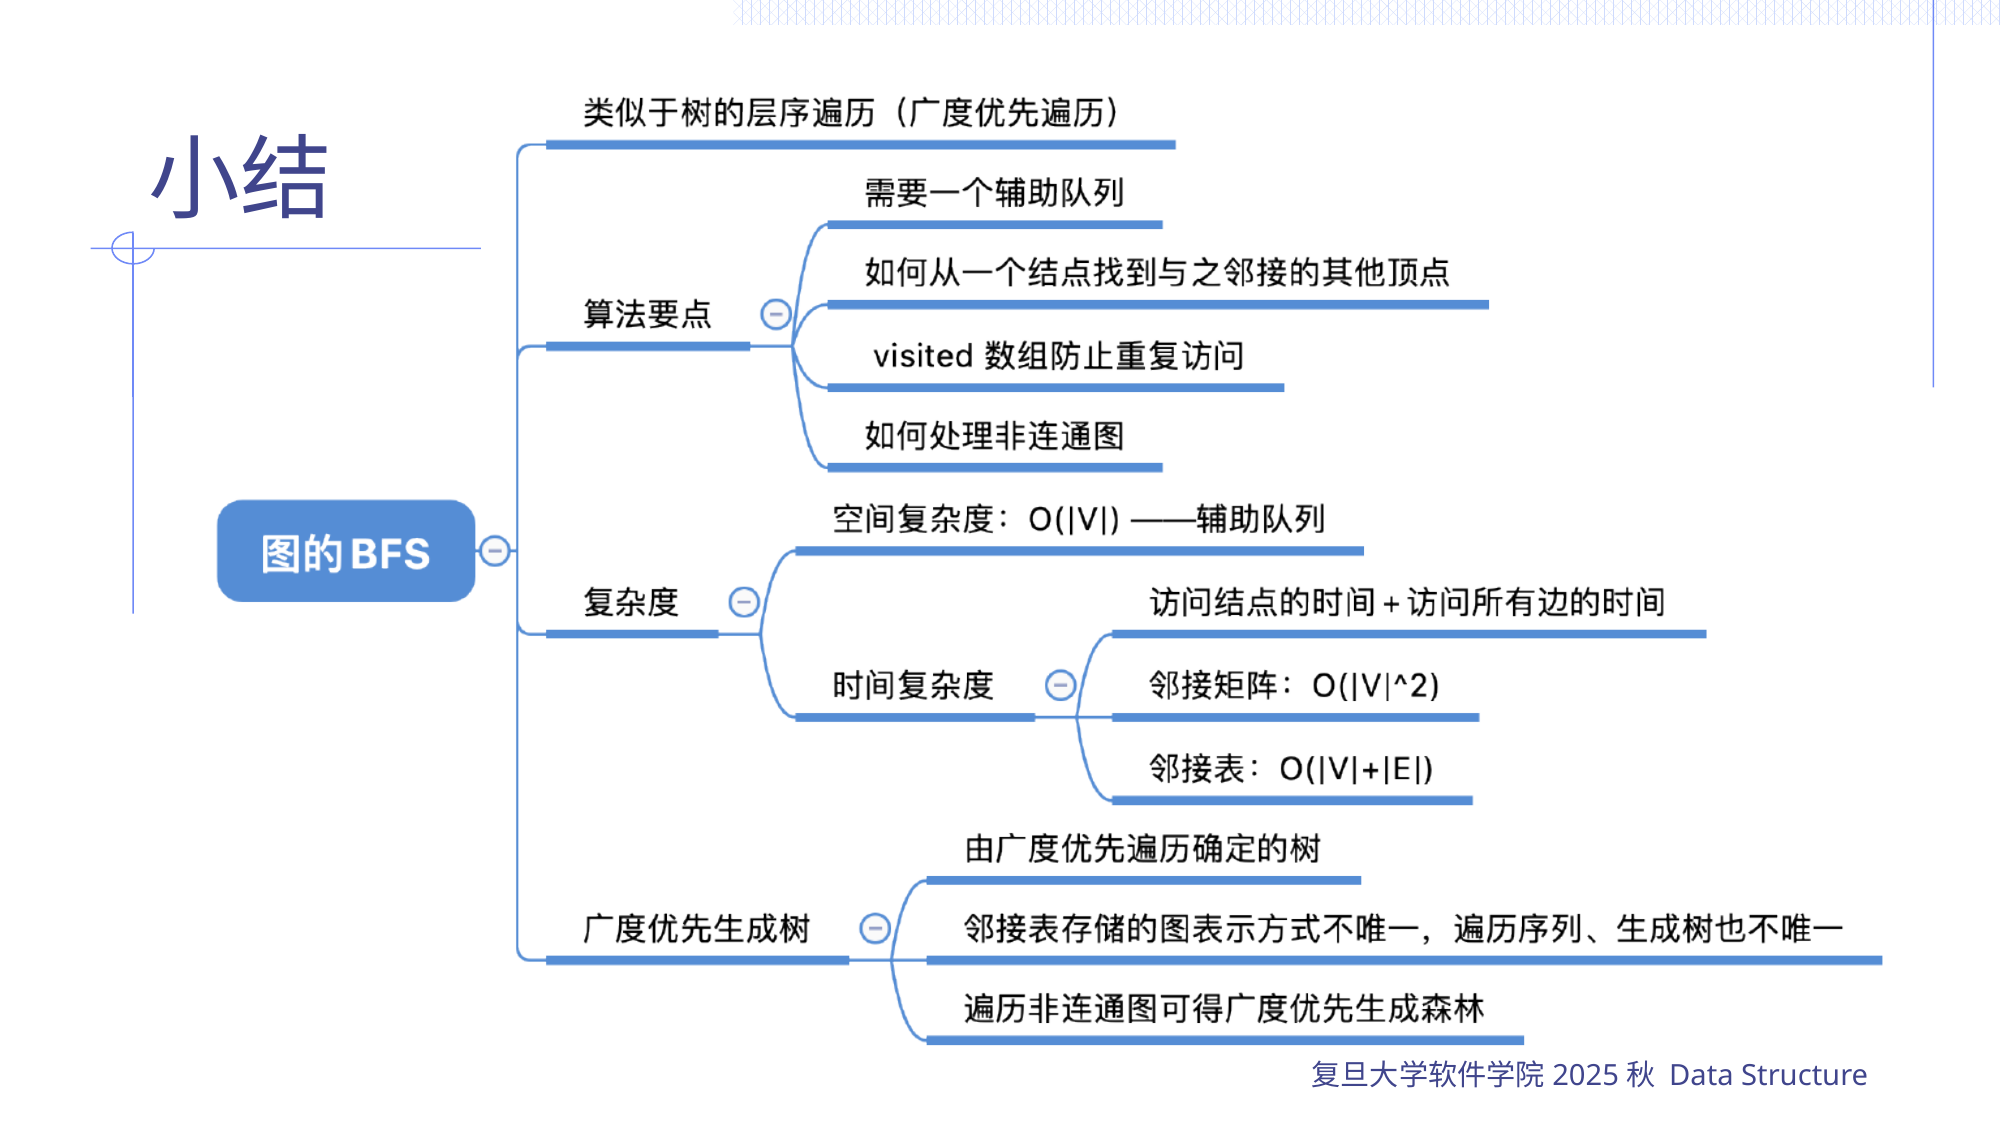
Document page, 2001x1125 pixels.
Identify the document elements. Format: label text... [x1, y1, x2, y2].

title 小结 [133, 50, 1834, 238]
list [166, 73, 1962, 1052]
